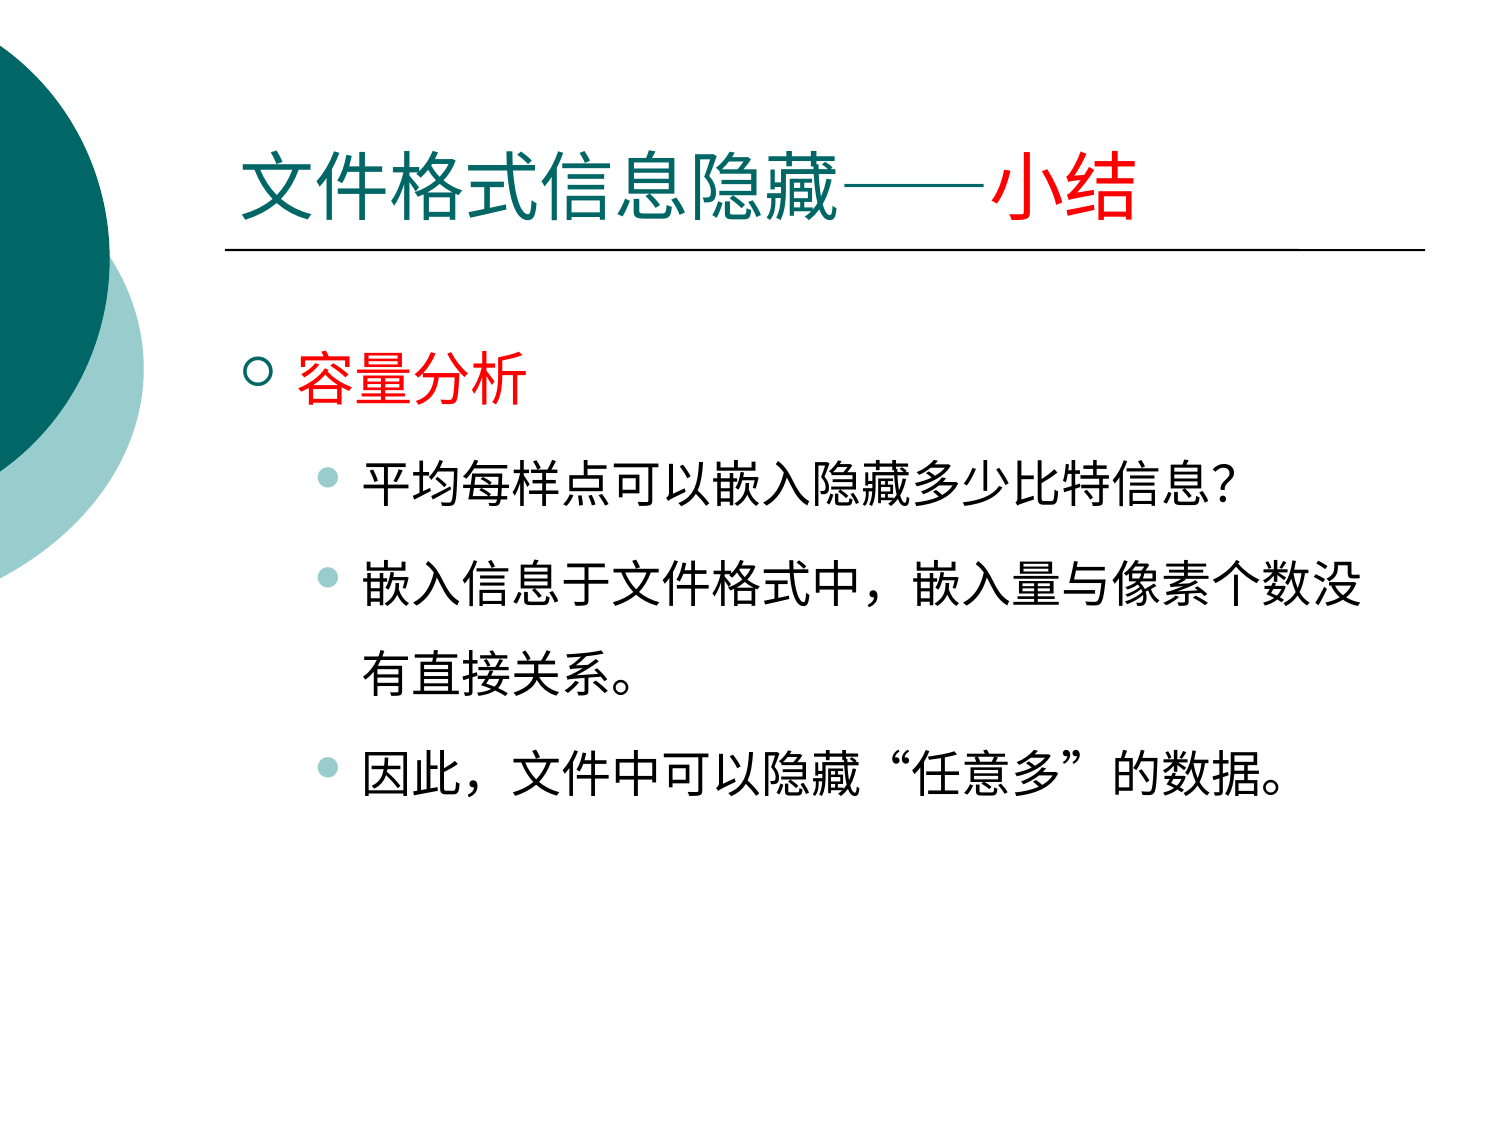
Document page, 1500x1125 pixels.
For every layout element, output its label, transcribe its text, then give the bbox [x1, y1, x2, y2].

list 容量分析 平均每样点可以嵌入隐藏多少比特信息？ 嵌入信息于文件格式中，嵌入量与像素个数没有直接关系。 因此，文件中可以隐藏“任意多”的数据。 [224, 299, 1425, 975]
title 文件格式信息隐藏——小结 [224, 49, 1425, 237]
